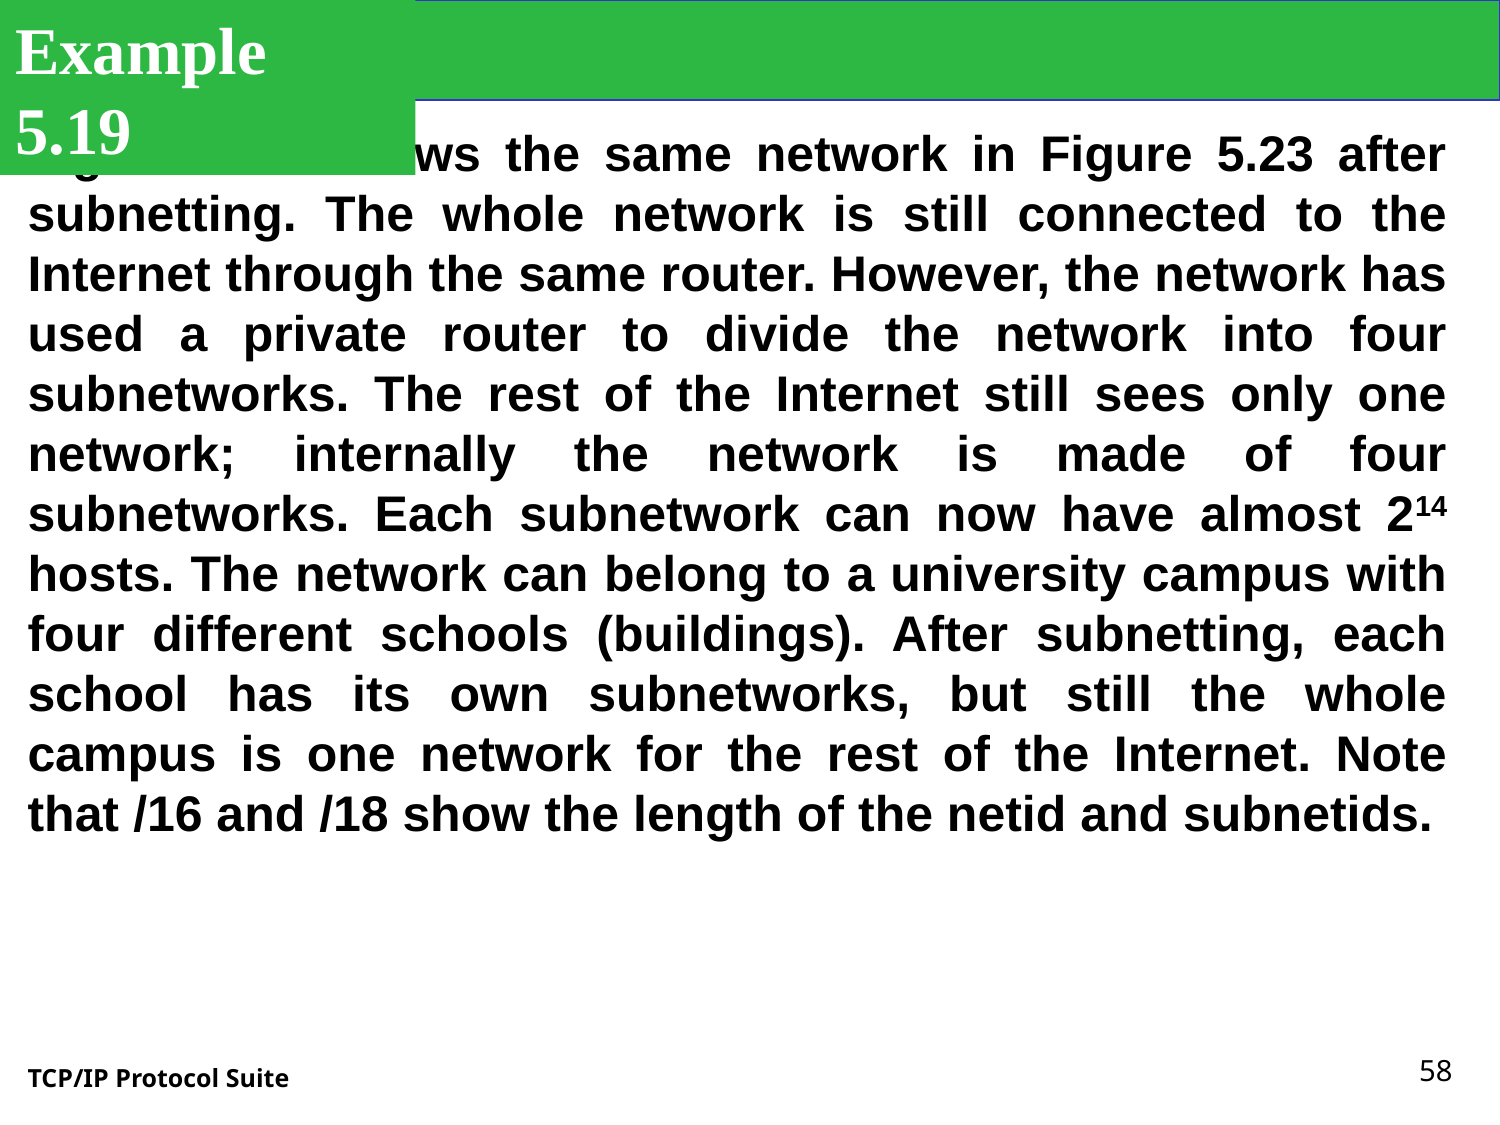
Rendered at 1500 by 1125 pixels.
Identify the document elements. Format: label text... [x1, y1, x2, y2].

text_box ‹#› [1155, 1024, 1468, 1100]
text_box Figure 5.24 shows the same network in Figure 5.23 after subnetting. The whole network is still connected to the Internet through the same router. However, the network has used a private router to divide the network into four subnetworks. The rest of the Internet still sees only one network; internally the network is made of four subnetworks. Each subnetwork can now have almost 214 hosts. The network can belong to a university campus with four different schools (buildings). After subnetting, each school has its own subnetworks, but still the whole campus is one network for the rest of the Internet. Note that /16 and /18 show the length of the netid and subnetids. [12, 114, 1463, 850]
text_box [0, 0, 1500, 101]
text_box TCP/IP Protocol Suite [12, 1024, 488, 1100]
